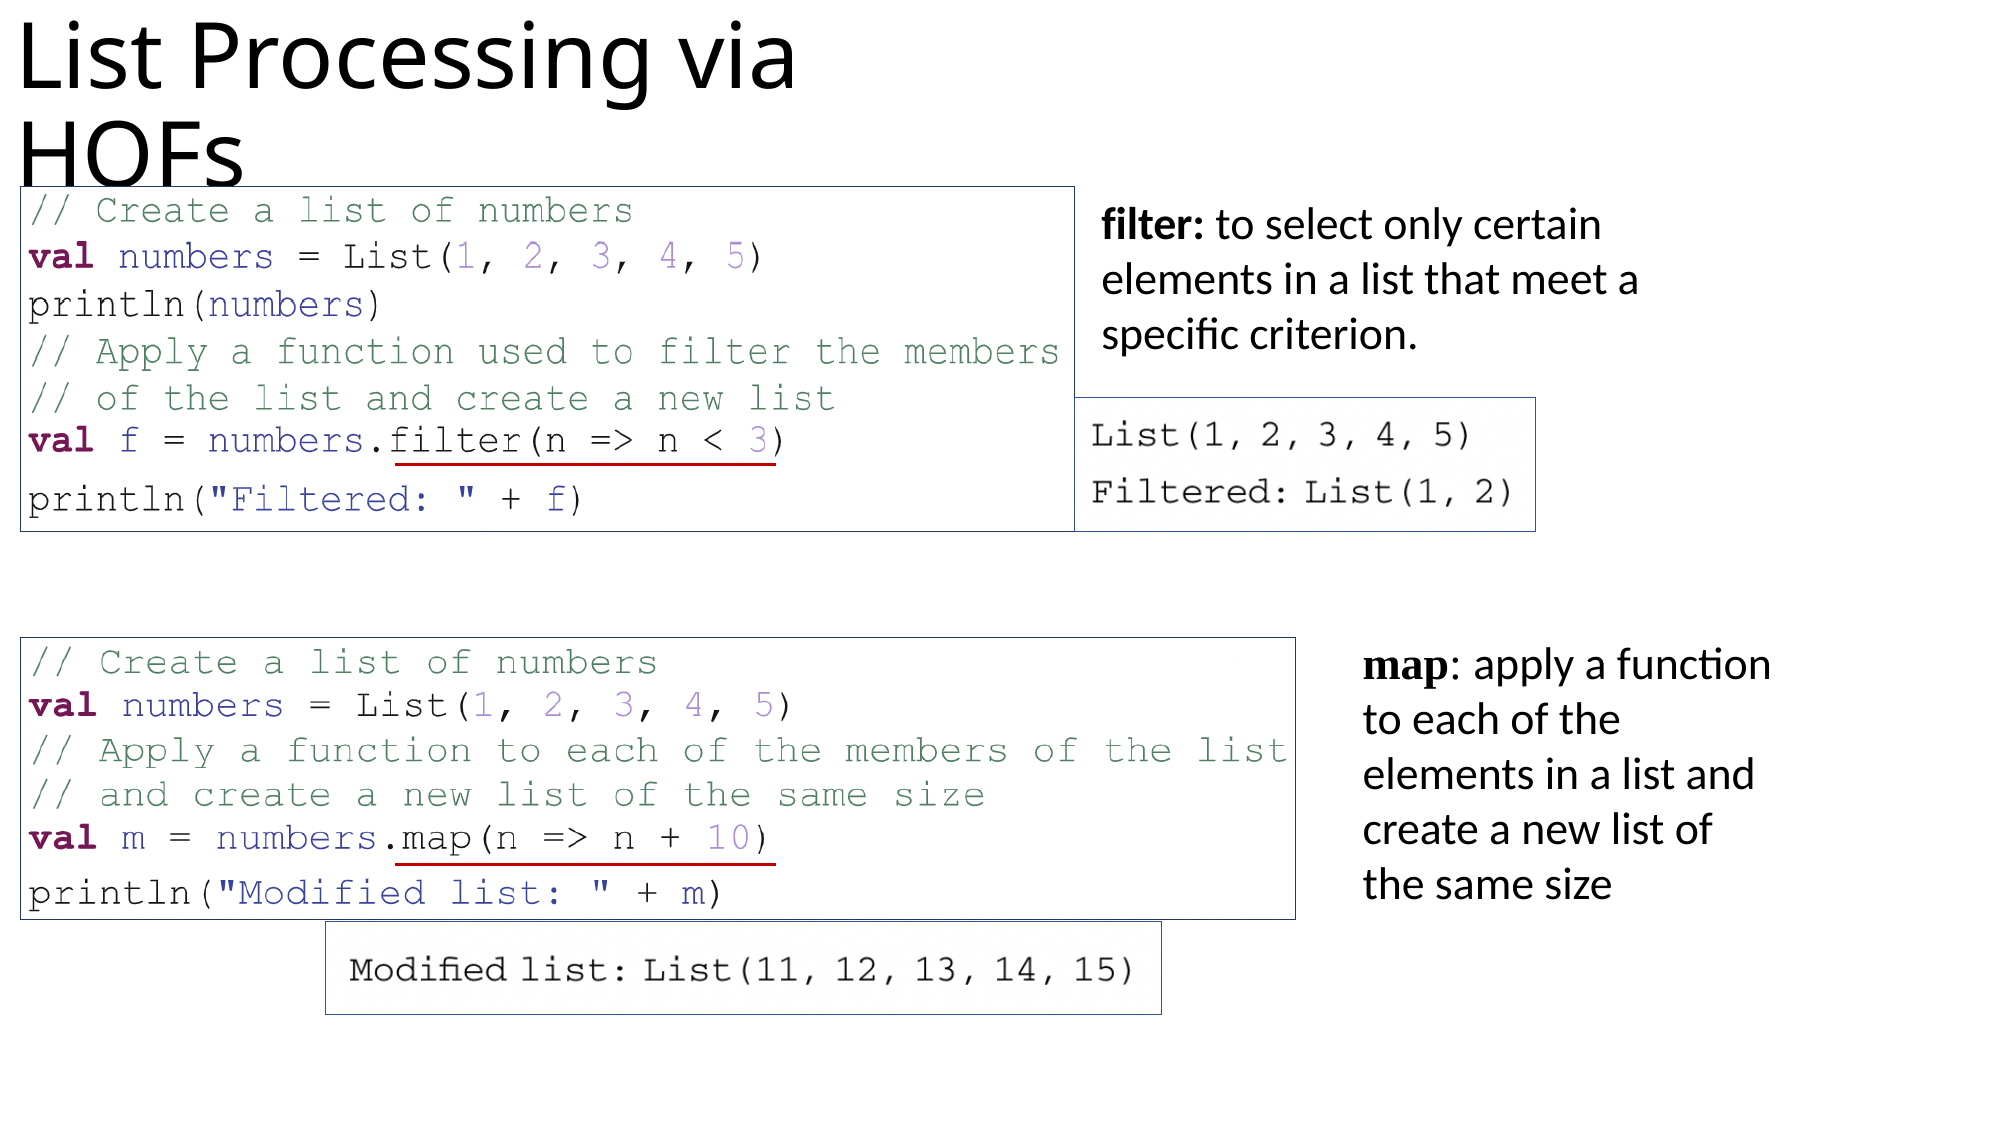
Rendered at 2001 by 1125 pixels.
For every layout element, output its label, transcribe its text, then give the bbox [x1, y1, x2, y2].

title List Processing via HOFs [0, 0, 913, 218]
text_box map: apply a function to each of the elements in a list and create a new list of the same size [1347, 626, 1792, 917]
picture [20, 637, 1296, 920]
picture [325, 921, 1162, 1015]
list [20, 186, 1076, 532]
picture [1074, 397, 1536, 532]
text_box filter: to select only certain elements in a list that meet a specific criterion. [1086, 186, 1758, 366]
